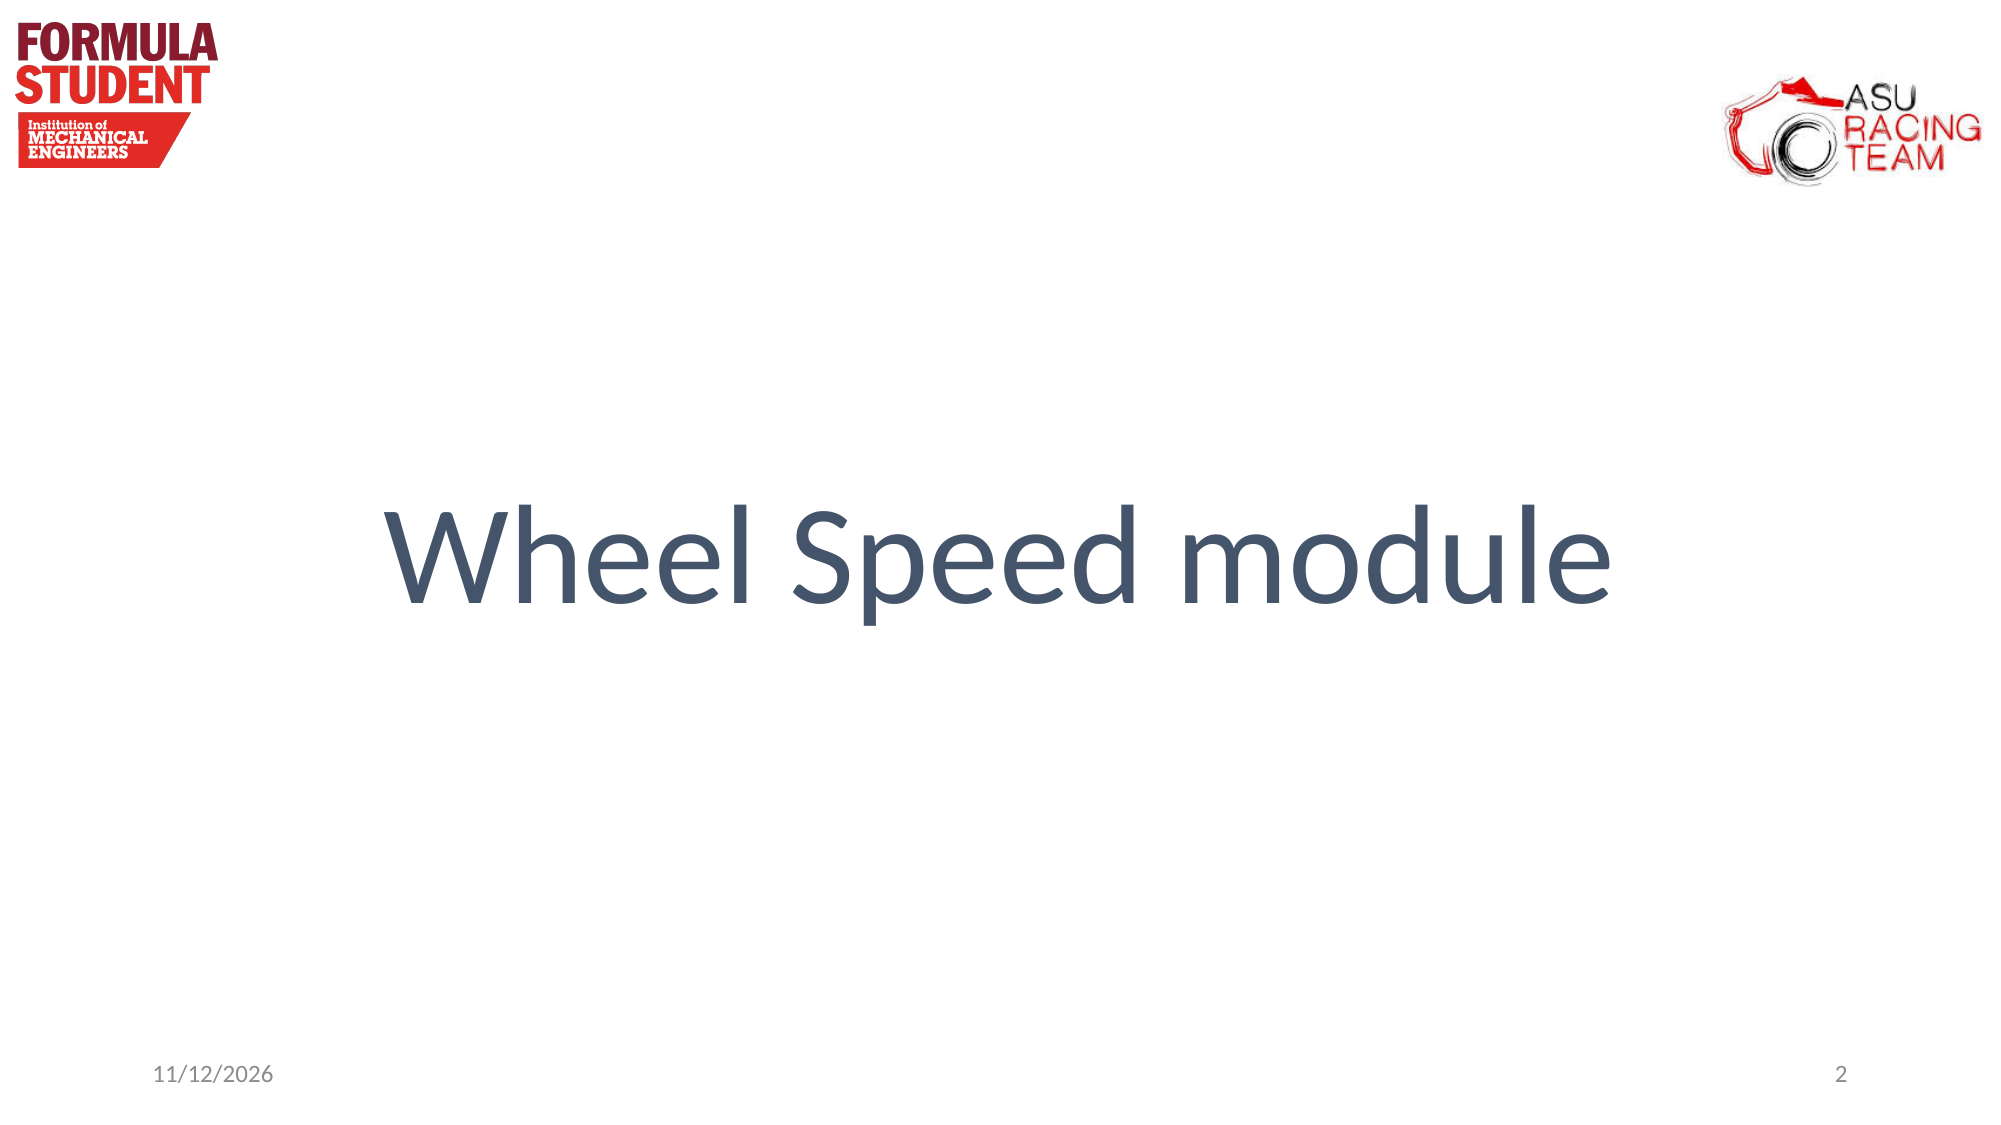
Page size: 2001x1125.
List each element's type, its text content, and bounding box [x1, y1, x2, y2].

slide_number 2 [1412, 1042, 1863, 1103]
picture [1721, 0, 1985, 263]
list Wheel Speed module [137, 299, 1863, 1014]
picture [15, 22, 218, 168]
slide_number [137, 1042, 588, 1103]
